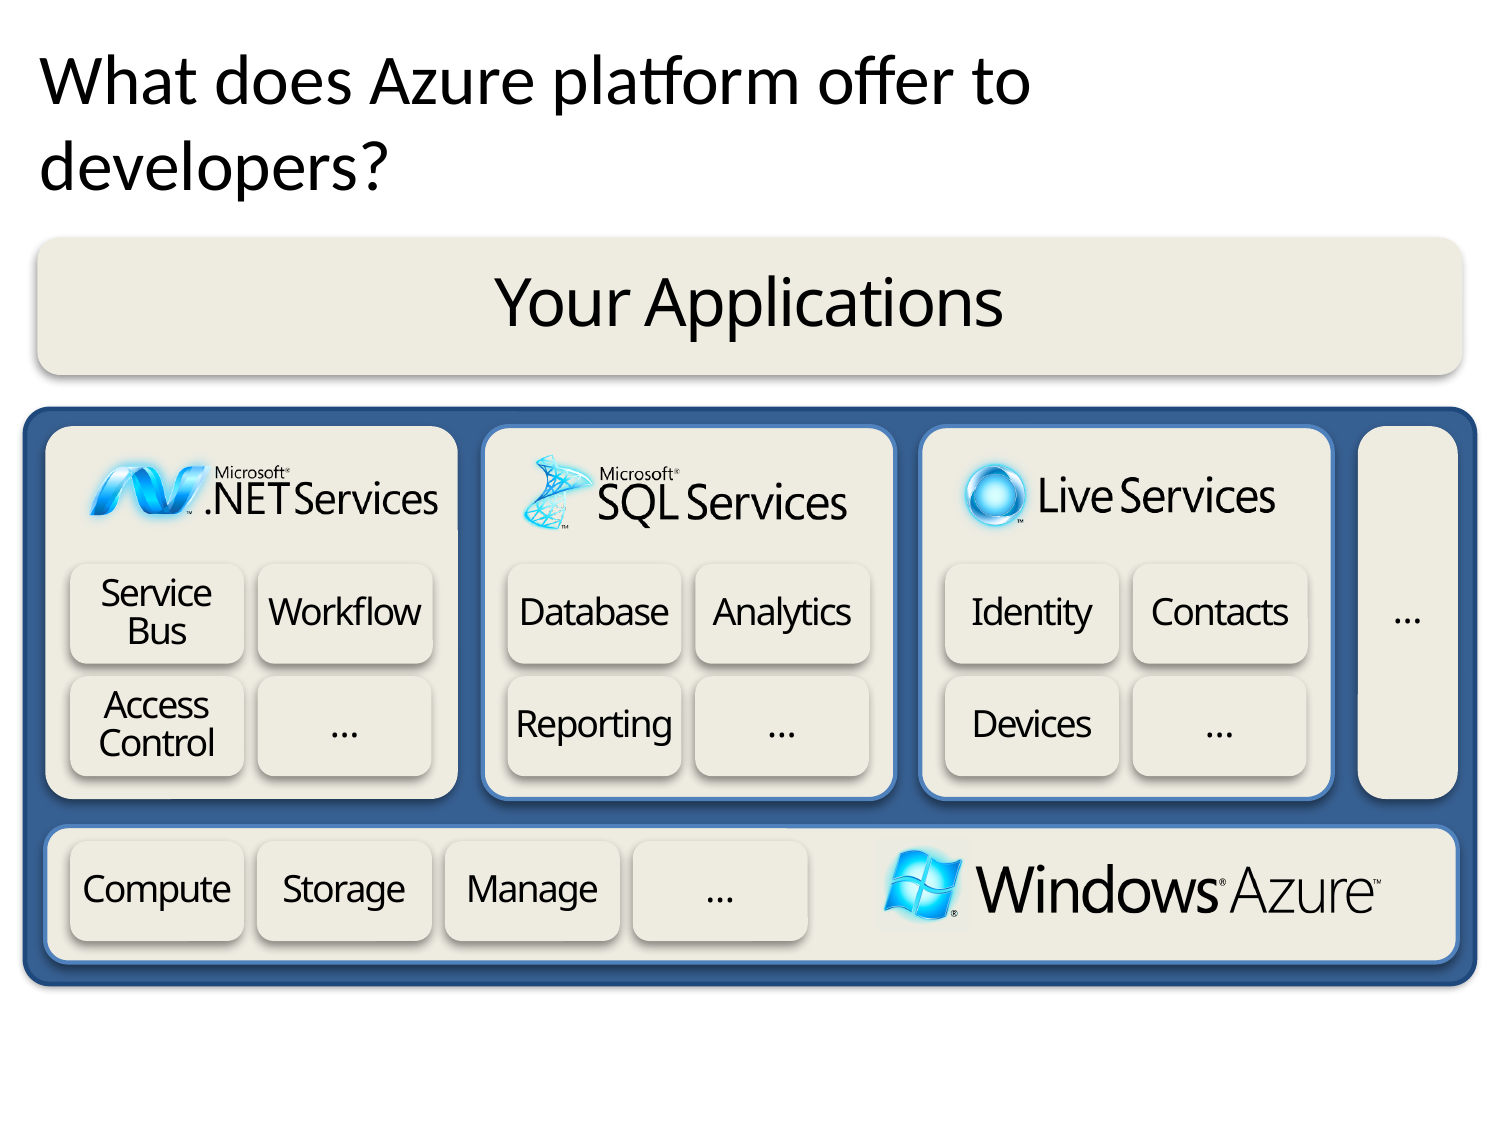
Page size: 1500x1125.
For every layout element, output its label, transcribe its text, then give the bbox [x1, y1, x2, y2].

title What does Azure platform offer to developers? [24, 24, 1375, 213]
text_box Service Bus [70, 563, 244, 664]
picture [499, 438, 847, 533]
text_box Devices [945, 676, 1119, 777]
text_box Database [507, 563, 682, 664]
picture [874, 837, 1381, 933]
text_box Identity [945, 563, 1119, 664]
text_box Reporting [507, 676, 682, 777]
picture [949, 449, 1276, 541]
text_box [24, 408, 1475, 984]
text_box [45, 426, 458, 800]
text_box Compute [70, 841, 244, 942]
text_box … [695, 676, 869, 777]
text_box Your Applications [37, 237, 1463, 375]
text_box [482, 426, 896, 800]
text_box Workflow [257, 563, 433, 664]
text_box Analytics [695, 563, 871, 664]
text_box [920, 426, 1333, 800]
text_box … [1357, 426, 1458, 800]
text_box … [632, 841, 808, 942]
text_box Access Control [70, 676, 244, 777]
picture [74, 448, 438, 533]
text_box Storage [256, 841, 432, 942]
text_box … [1132, 676, 1307, 777]
text_box Manage [444, 841, 620, 942]
text_box … [257, 676, 432, 777]
text_box [45, 826, 1458, 963]
text_box Contacts [1132, 563, 1308, 664]
